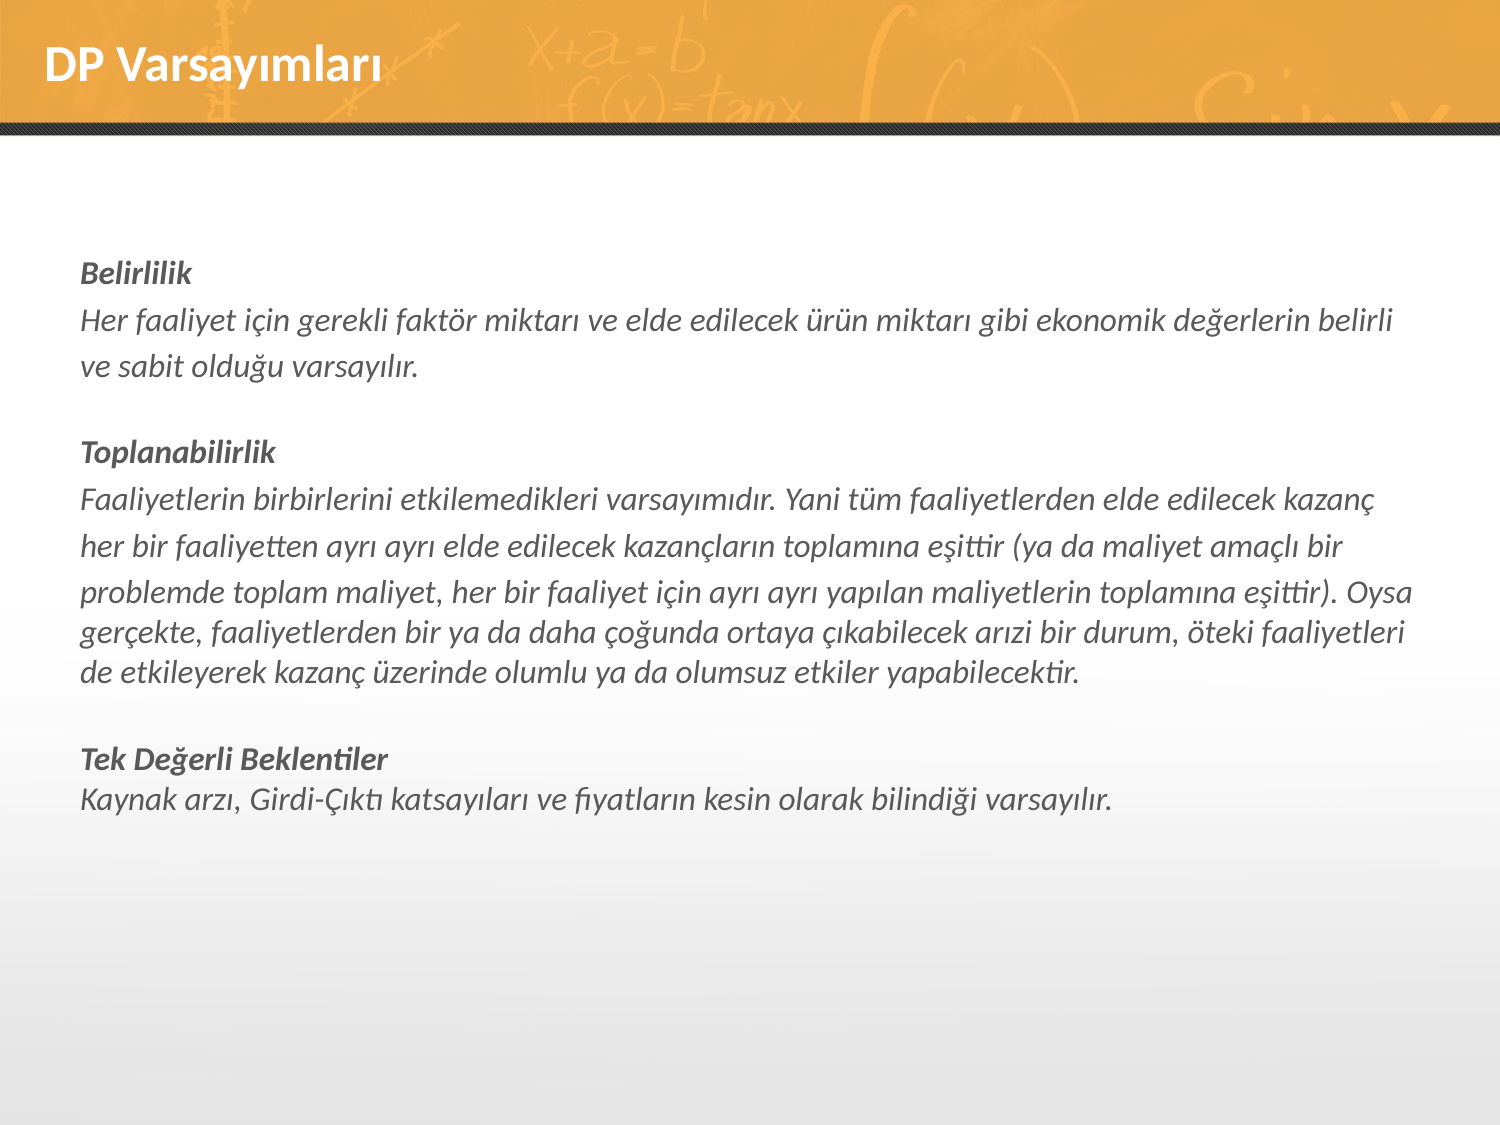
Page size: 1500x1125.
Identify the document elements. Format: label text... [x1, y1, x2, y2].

list Belirlilik Her faaliyet için gerekli faktör miktarı ve elde edilecek ürün miktarı gibi ekonomik değerlerin belirli ve sabit olduğu varsayılır. Toplanabilirlik Faaliyetlerin birbirlerini etkilemedikleri varsayımıdır. Yani tüm faaliyetlerden elde edilecek kazanç her bir faaliyetten ayrı ayrı elde edilecek kazançların toplamına eşittir (ya da maliyet amaçlı bir problemde toplam maliyet, her bir faaliyet için ayrı ayrı yapılan maliyetlerin toplamına eşittir). Oysa gerçekte, faaliyetlerden bir ya da daha çoğunda ortaya çıkabilecek arızi bir durum, öteki faaliyetleri de etkileyerek kazanç üzerinde olumlu ya da olumsuz etkiler yapabilecektir. Tek Değerli Beklentiler Kaynak arzı, Girdi-Çıktı katsayıları ve fiyatların kesin olarak bilindiği varsayılır. [64, 243, 1444, 1045]
picture [0, 0, 1500, 1125]
title DP Varsayımları [29, 0, 1287, 126]
